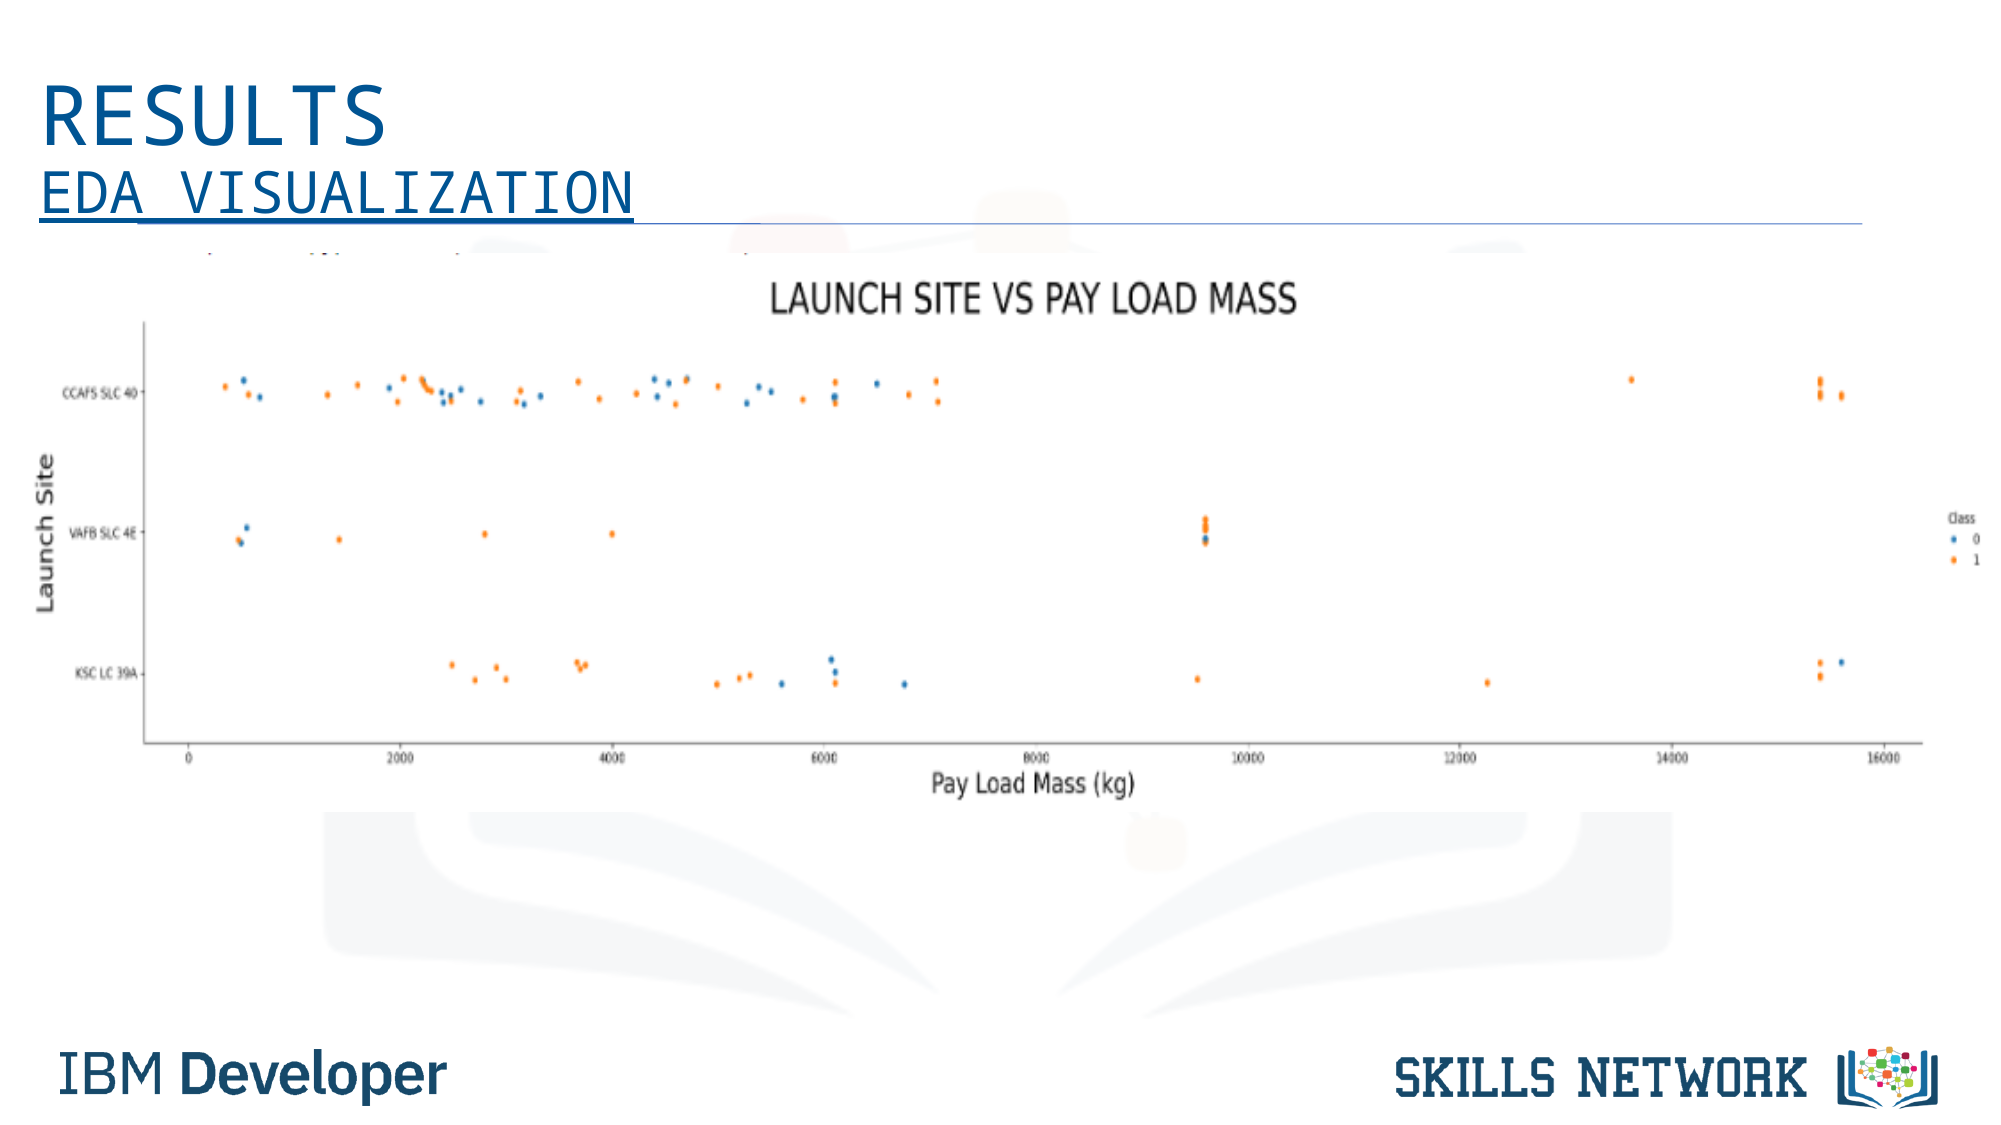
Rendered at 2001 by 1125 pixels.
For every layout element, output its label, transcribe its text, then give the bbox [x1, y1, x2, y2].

title RESULTS EDA VISUALIZATION [24, 41, 1750, 253]
picture [1390, 1045, 1945, 1111]
picture [24, 253, 1989, 812]
picture [55, 1045, 459, 1108]
